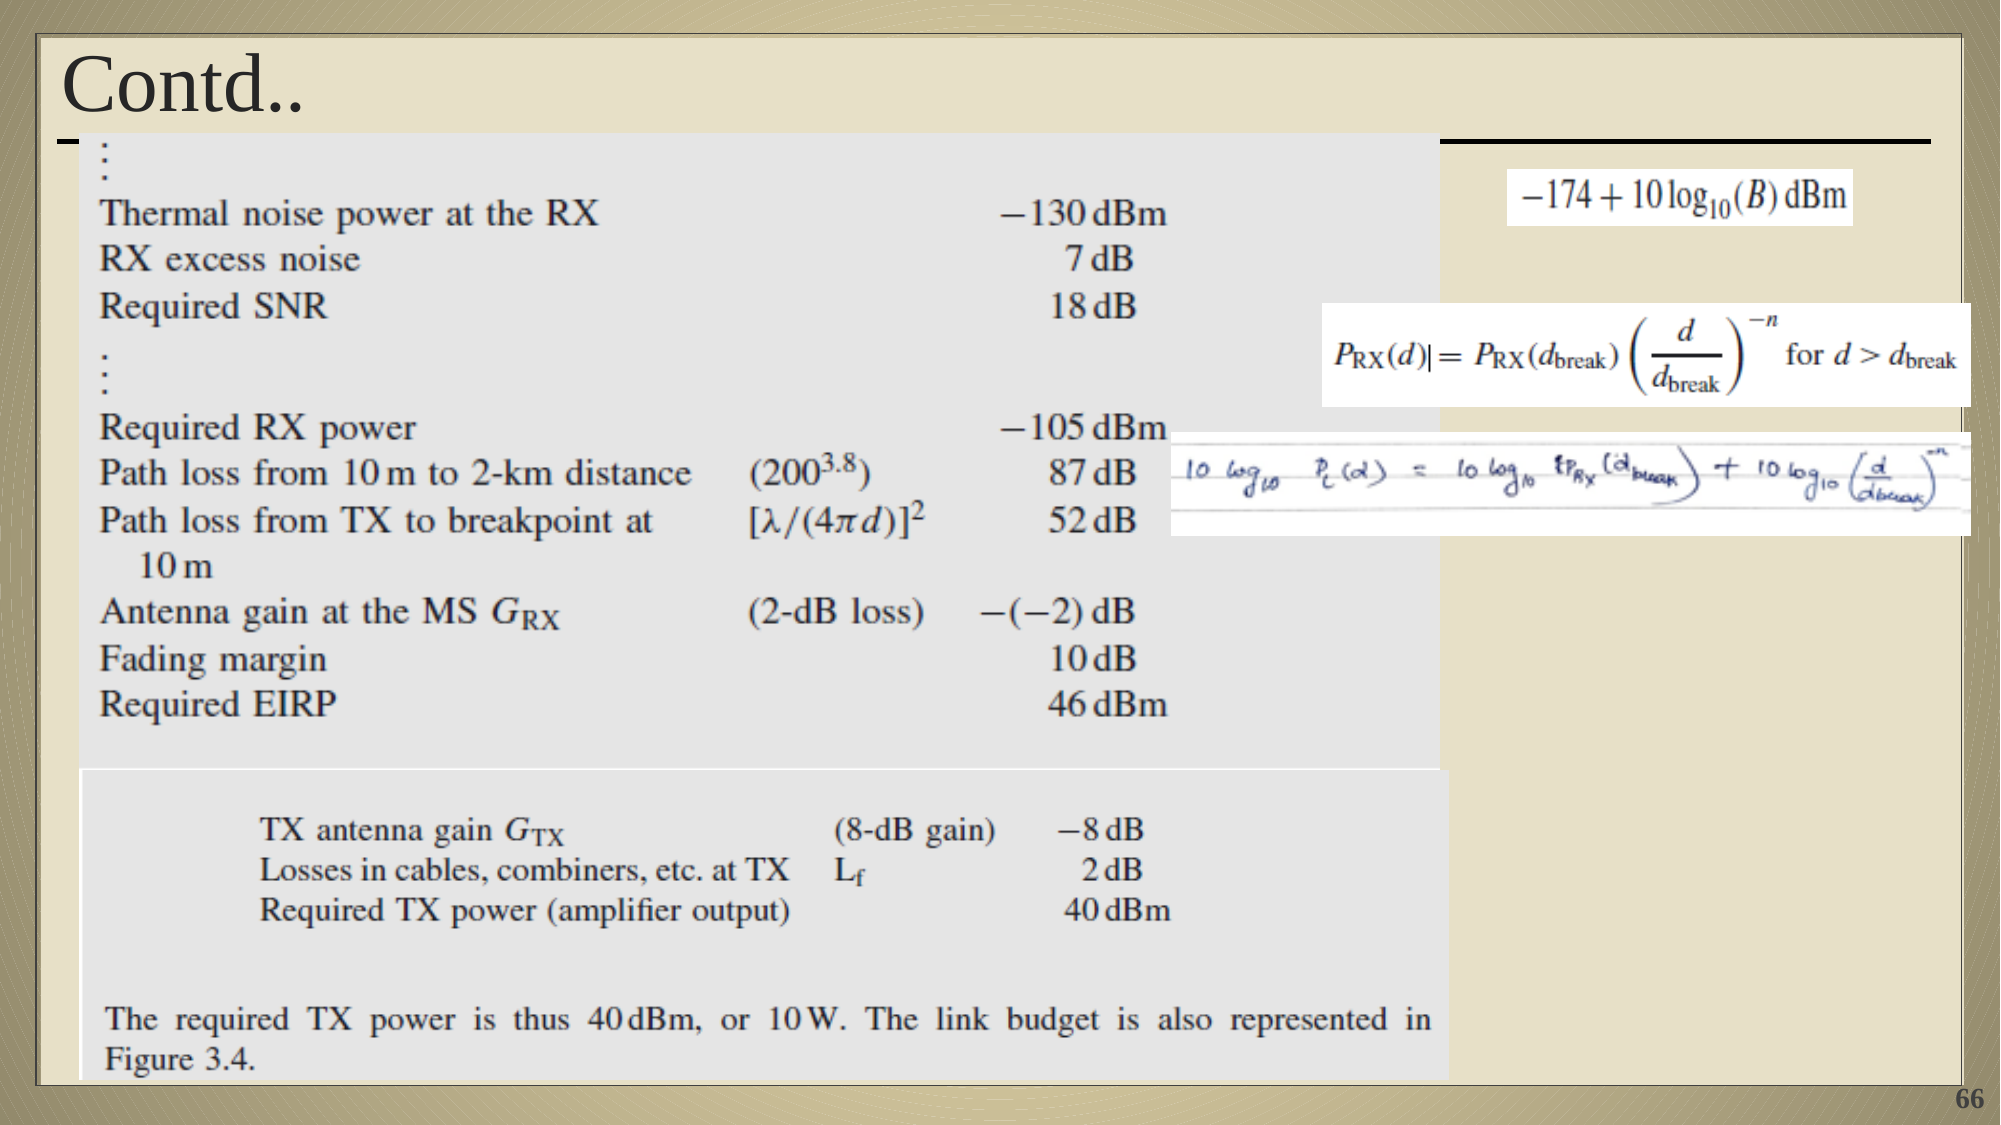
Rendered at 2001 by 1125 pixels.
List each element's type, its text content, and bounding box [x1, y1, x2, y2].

slide_number 66 [1760, 1079, 2000, 1122]
picture [1507, 169, 1853, 226]
picture [79, 770, 1449, 1080]
picture [1322, 303, 1971, 407]
picture [1171, 432, 1971, 536]
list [79, 133, 1440, 766]
title Contd.. [46, 36, 1921, 133]
